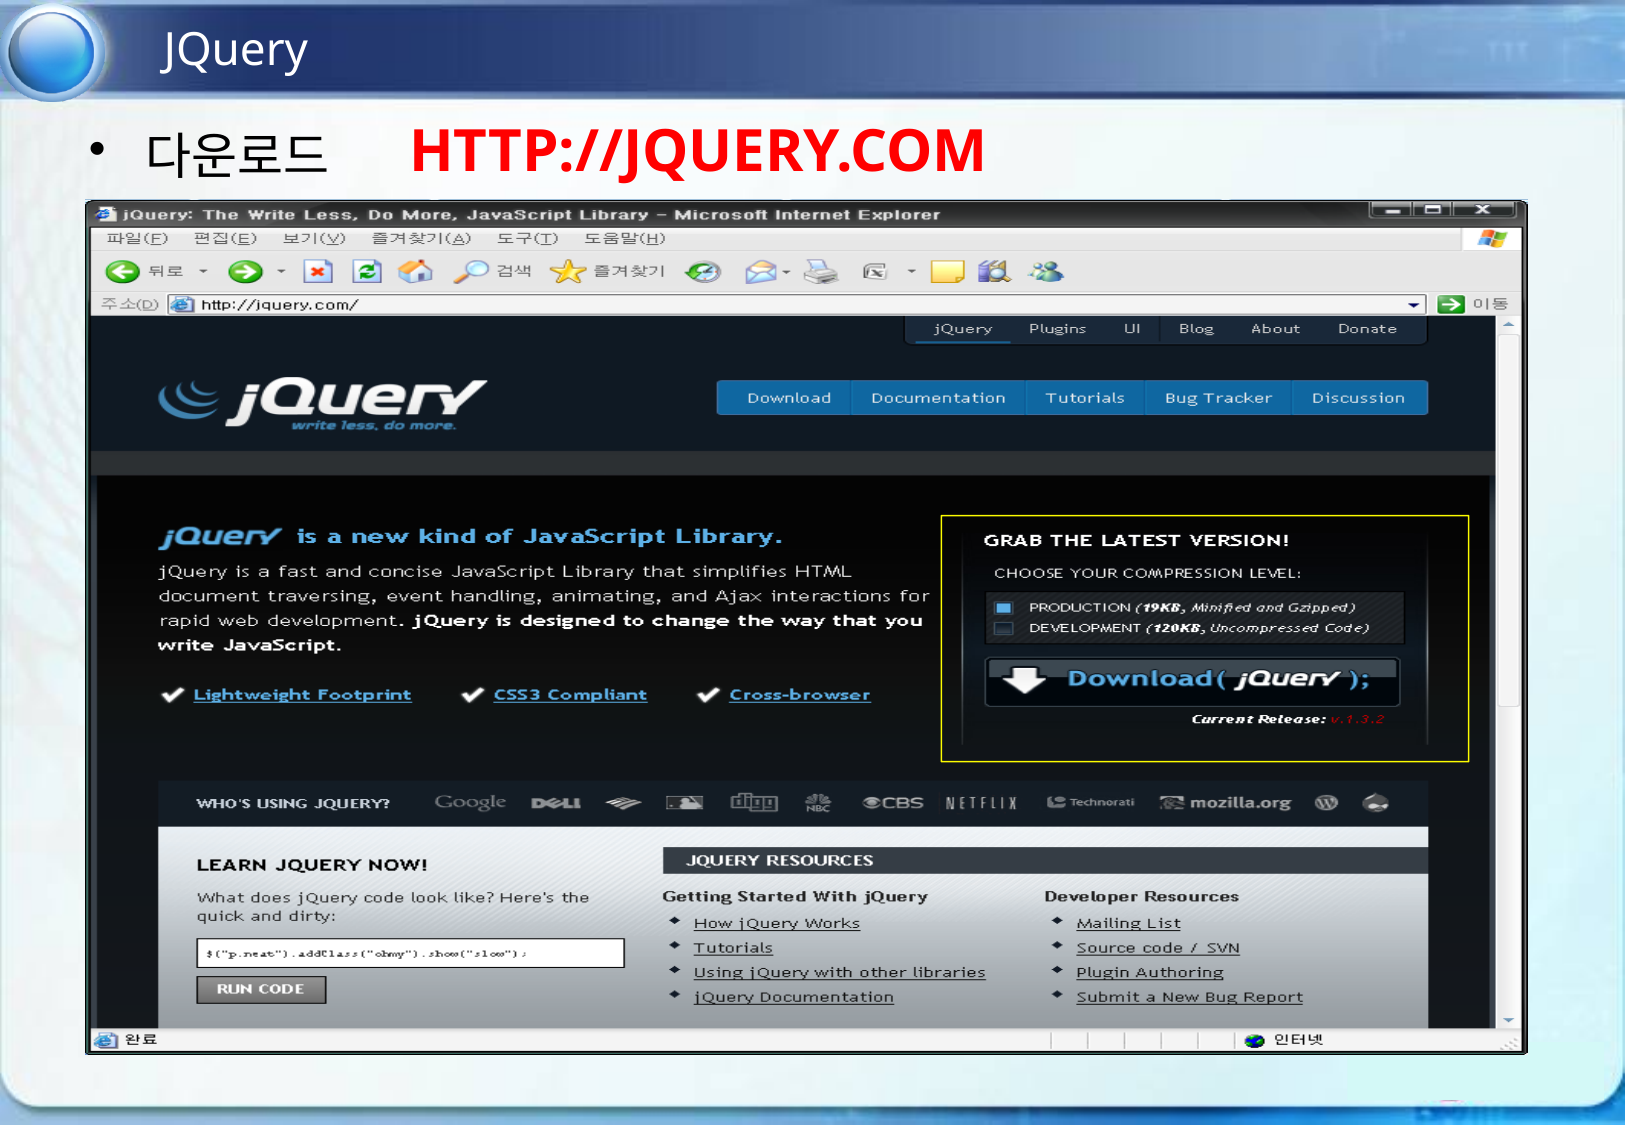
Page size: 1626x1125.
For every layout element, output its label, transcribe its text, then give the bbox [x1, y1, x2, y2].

picture [0, 0, 1625, 1125]
text_box HTTP://JQUERY.COM [394, 105, 1003, 191]
text_box 다운로드 [74, 117, 438, 192]
text_box JQuery [150, 12, 1094, 82]
